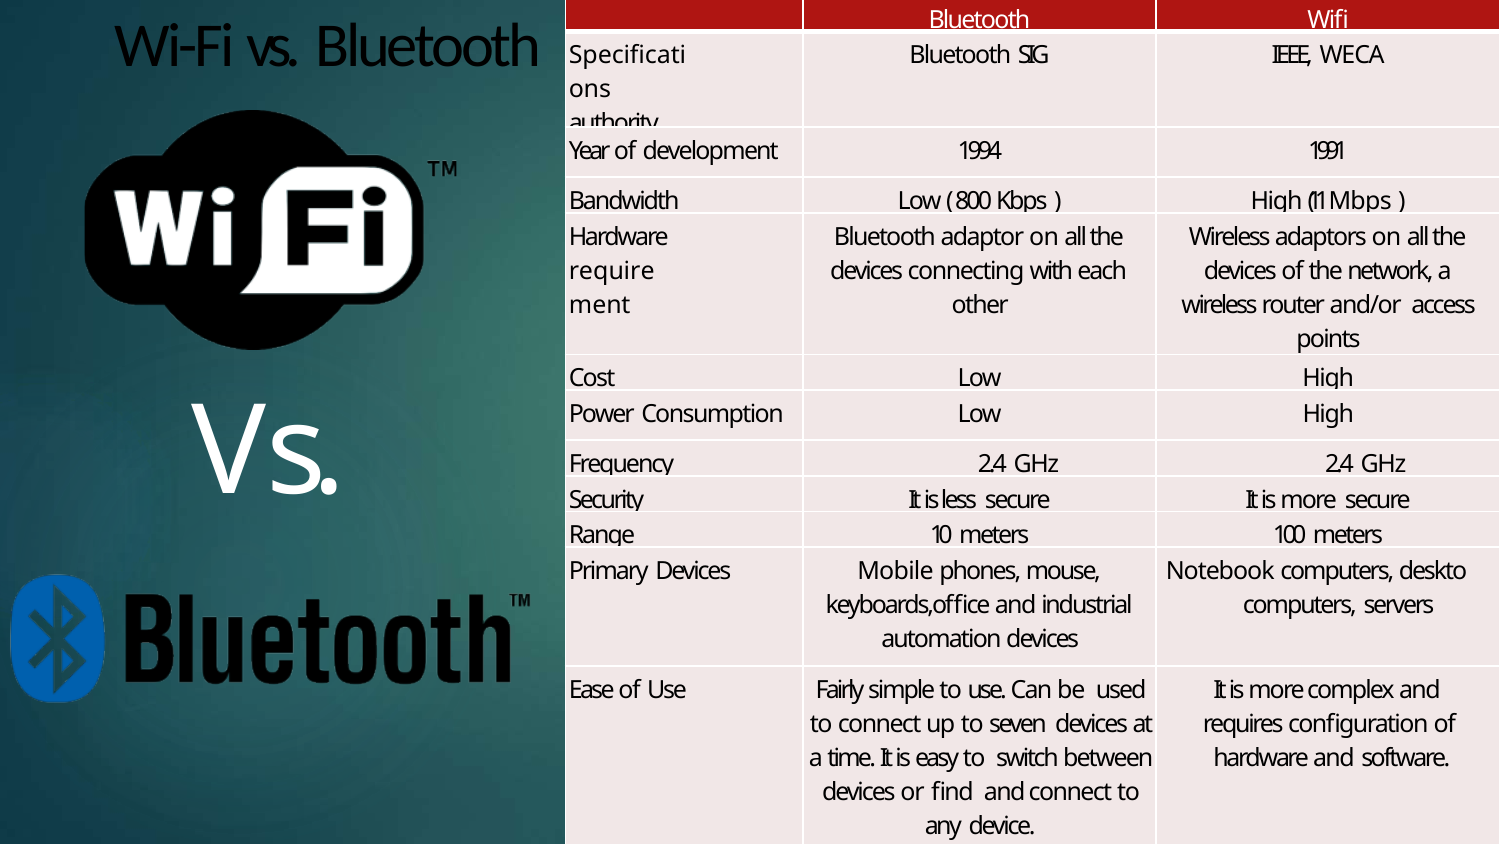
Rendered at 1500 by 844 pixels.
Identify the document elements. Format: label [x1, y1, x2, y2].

text_box [0, 0, 1500, 844]
